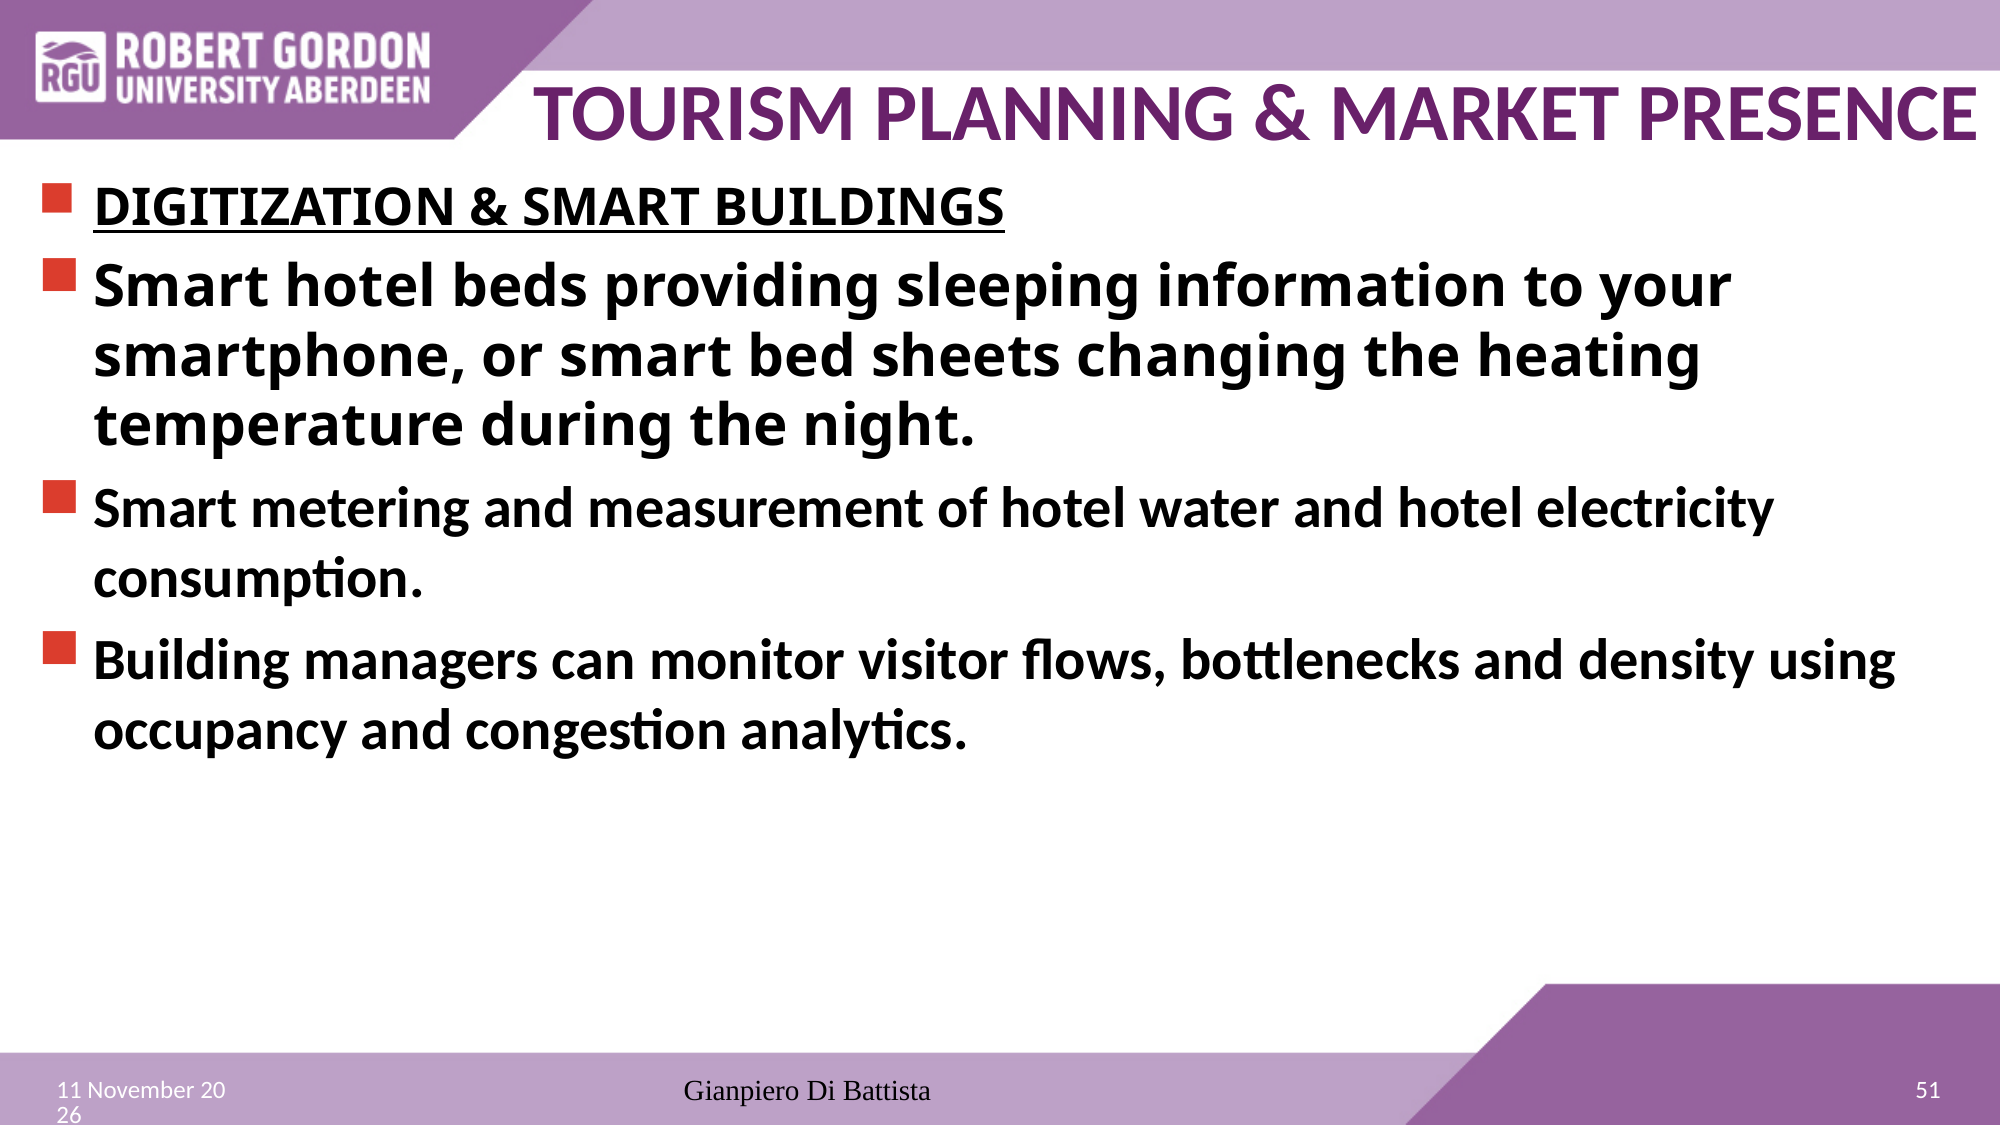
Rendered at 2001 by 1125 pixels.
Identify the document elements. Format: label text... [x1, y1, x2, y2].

picture [0, 0, 2000, 1125]
text_box DIGITIZATION & SMART BUILDINGS Smart hotel beds providing sleeping information to your smartphone, or smart bed sheets changing the heating temperature during the night. Smart metering and measurement of hotel water and hotel electricity consumption. Building managers can monitor visitor flows, bottlenecks and density using occupancy and congestion analytics. [22, 166, 1978, 909]
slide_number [41, 1058, 250, 1119]
text_box TOURISM PLANNING & MARKET PRESENCE [518, 63, 2000, 270]
footer Gianpiero Di Battista [284, 1058, 1330, 1119]
slide_number 51 [1412, 1058, 1956, 1119]
